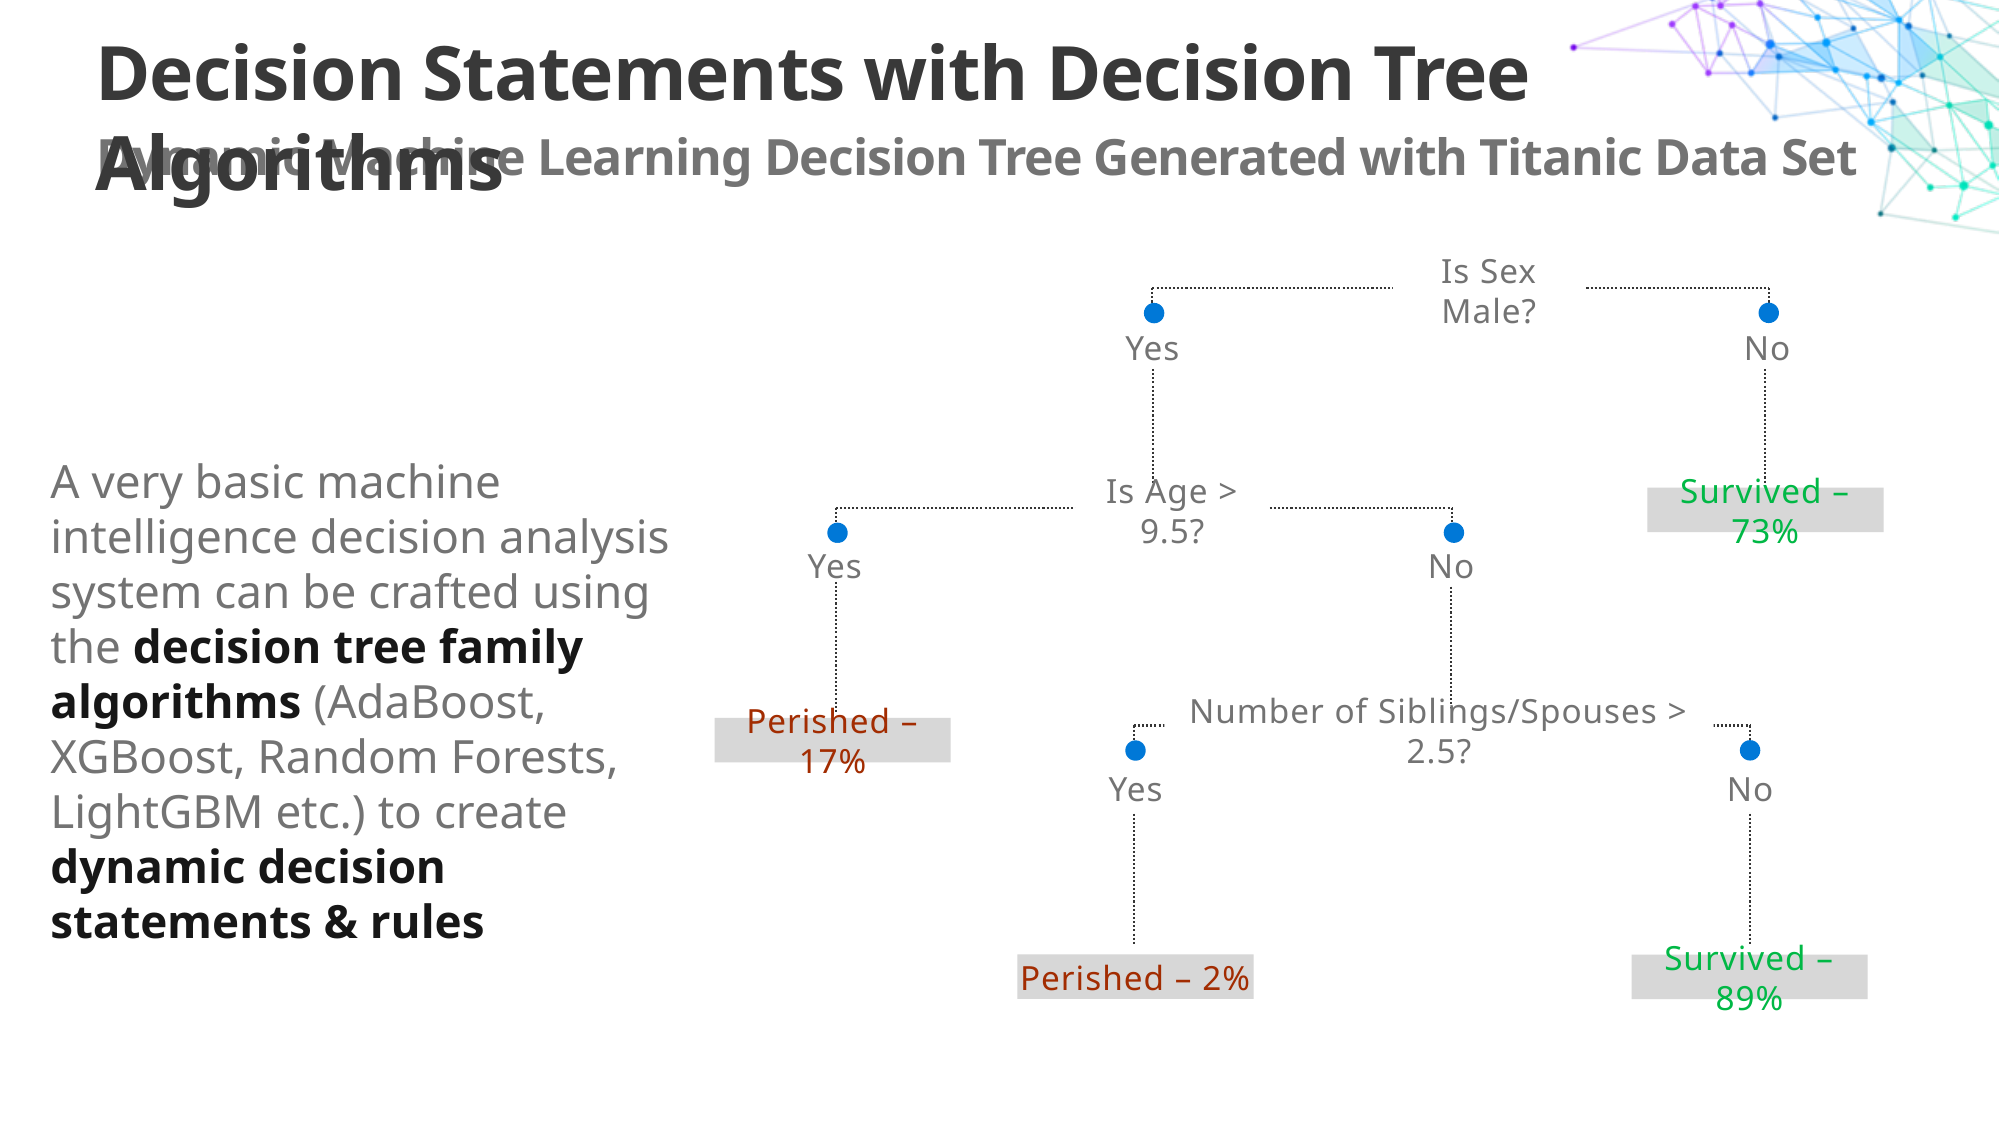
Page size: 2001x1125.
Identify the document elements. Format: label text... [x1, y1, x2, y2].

text_box No [1385, 542, 1517, 589]
text_box Yes [1015, 324, 1290, 370]
text_box [1442, 521, 1466, 542]
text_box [835, 487, 1453, 533]
text_box No [1684, 765, 1816, 811]
text_box Yes [712, 542, 972, 588]
text_box Perished – 17% [714, 717, 952, 763]
text_box [1124, 739, 1147, 762]
text_box Survived – 73% [1646, 487, 1884, 533]
text_box Perished – 2% [1017, 954, 1254, 1000]
text_box Survived – 89% [1631, 954, 1869, 1000]
text_box Decision Statements with Decision Tree Algorithms [95, 25, 1381, 206]
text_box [1152, 267, 1769, 313]
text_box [1133, 708, 1751, 754]
text_box [1143, 302, 1166, 325]
picture [1381, 0, 1999, 394]
text_box Yes [1069, 765, 1202, 811]
text_box A very basic machine intelligence decision analysis system can be crafted using the decision tree family algorithms (AdaBoost, XGBoost, Random Forests, LightGBM etc.) to create dynamic decision statements & rules [35, 445, 712, 956]
text_box [826, 522, 849, 542]
text_box [1739, 739, 1762, 762]
